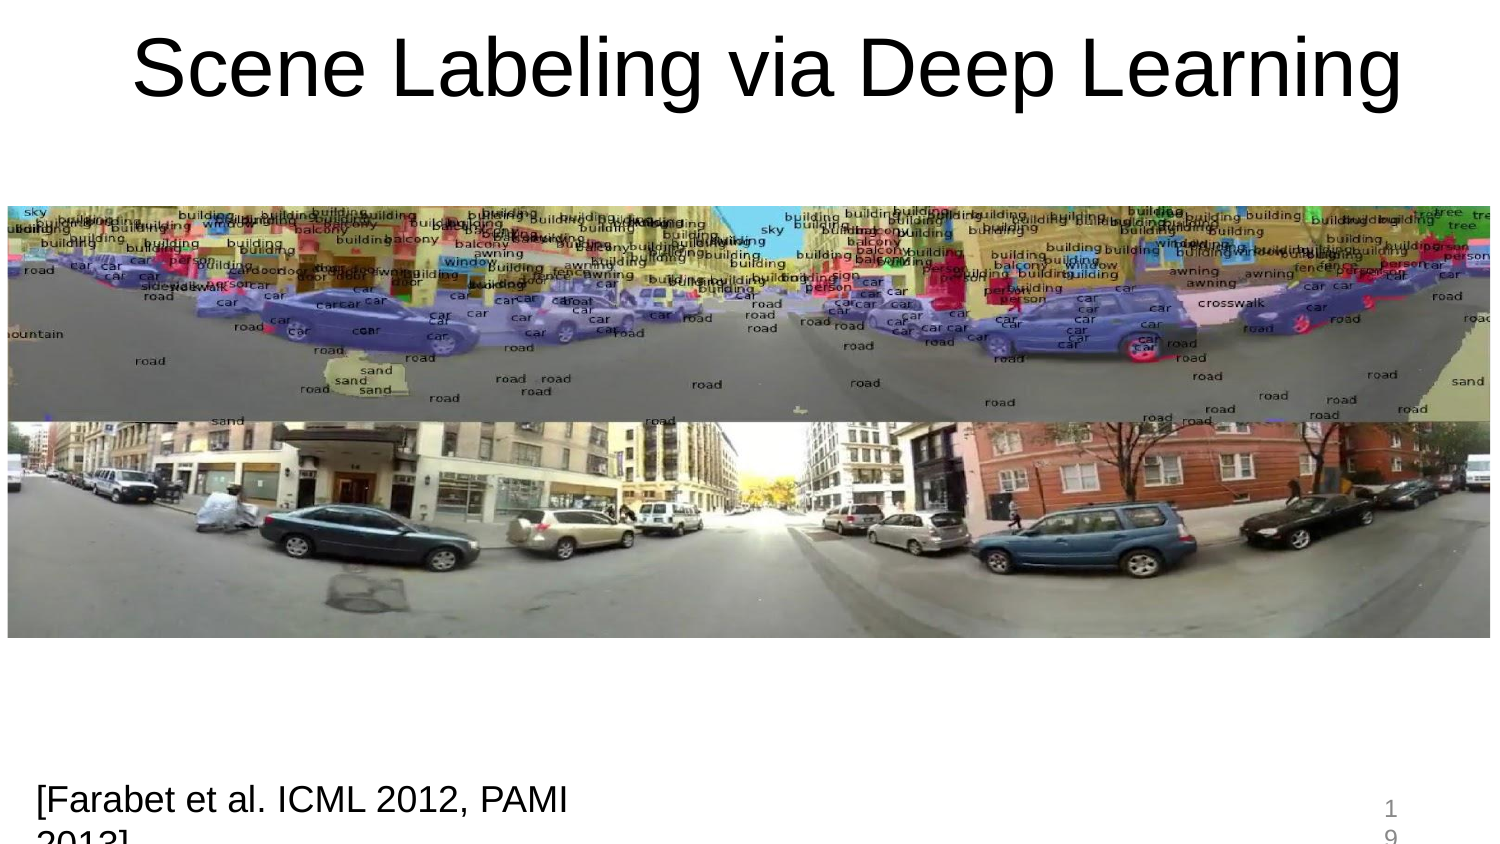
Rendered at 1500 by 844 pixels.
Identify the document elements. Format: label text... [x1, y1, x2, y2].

text_box [7, 206, 1491, 638]
text_box 19 [1382, 790, 1412, 844]
title Scene Labeling via Deep Learning [129, 11, 1457, 155]
text_box [Farabet et al. ICML 2012, PAMI 2013] [33, 772, 614, 844]
